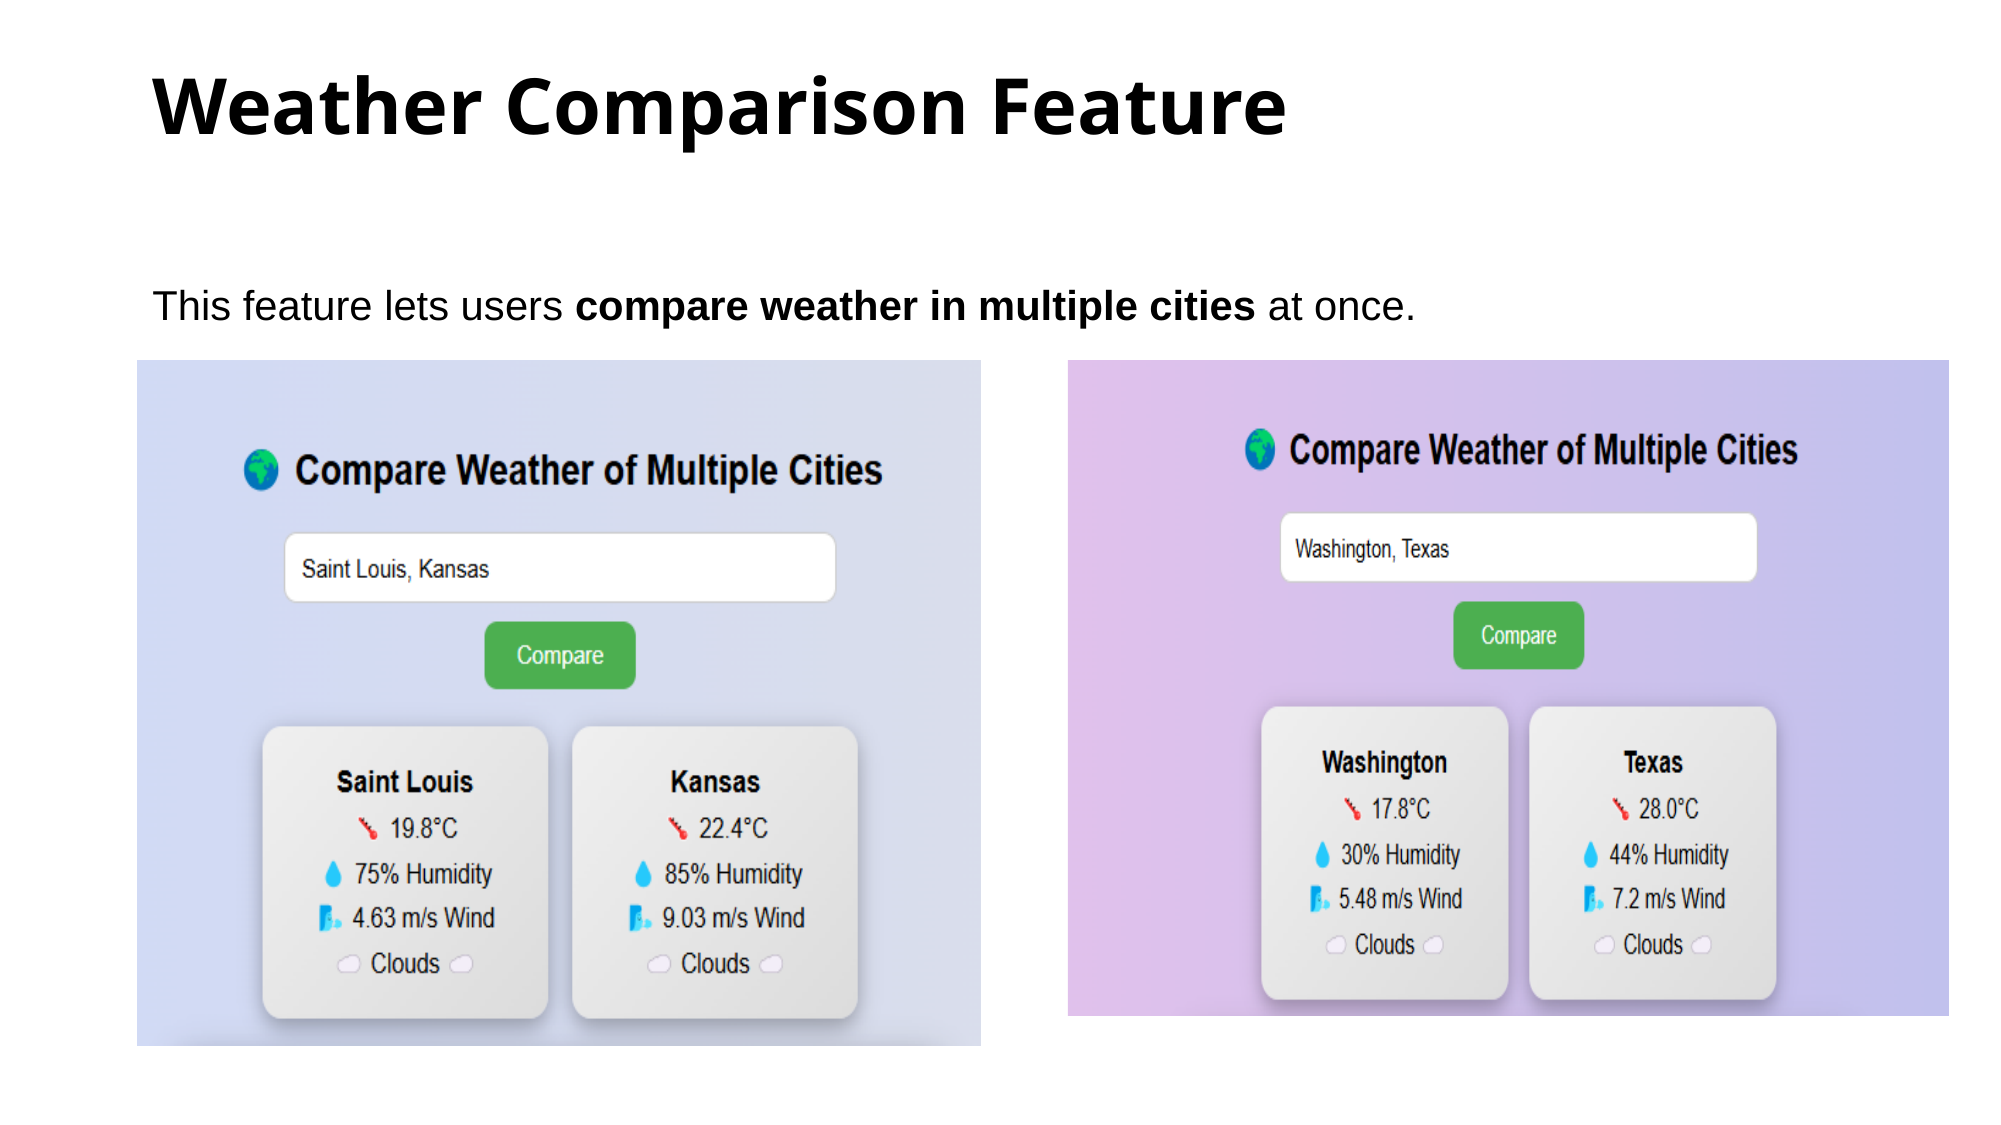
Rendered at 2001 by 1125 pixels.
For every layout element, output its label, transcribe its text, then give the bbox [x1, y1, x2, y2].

picture [136, 359, 982, 1047]
picture [1067, 359, 1950, 1017]
title Weather Comparison Feature [137, 59, 1863, 156]
list This feature lets users compare weather in multiple cities at once. [137, 156, 1863, 810]
